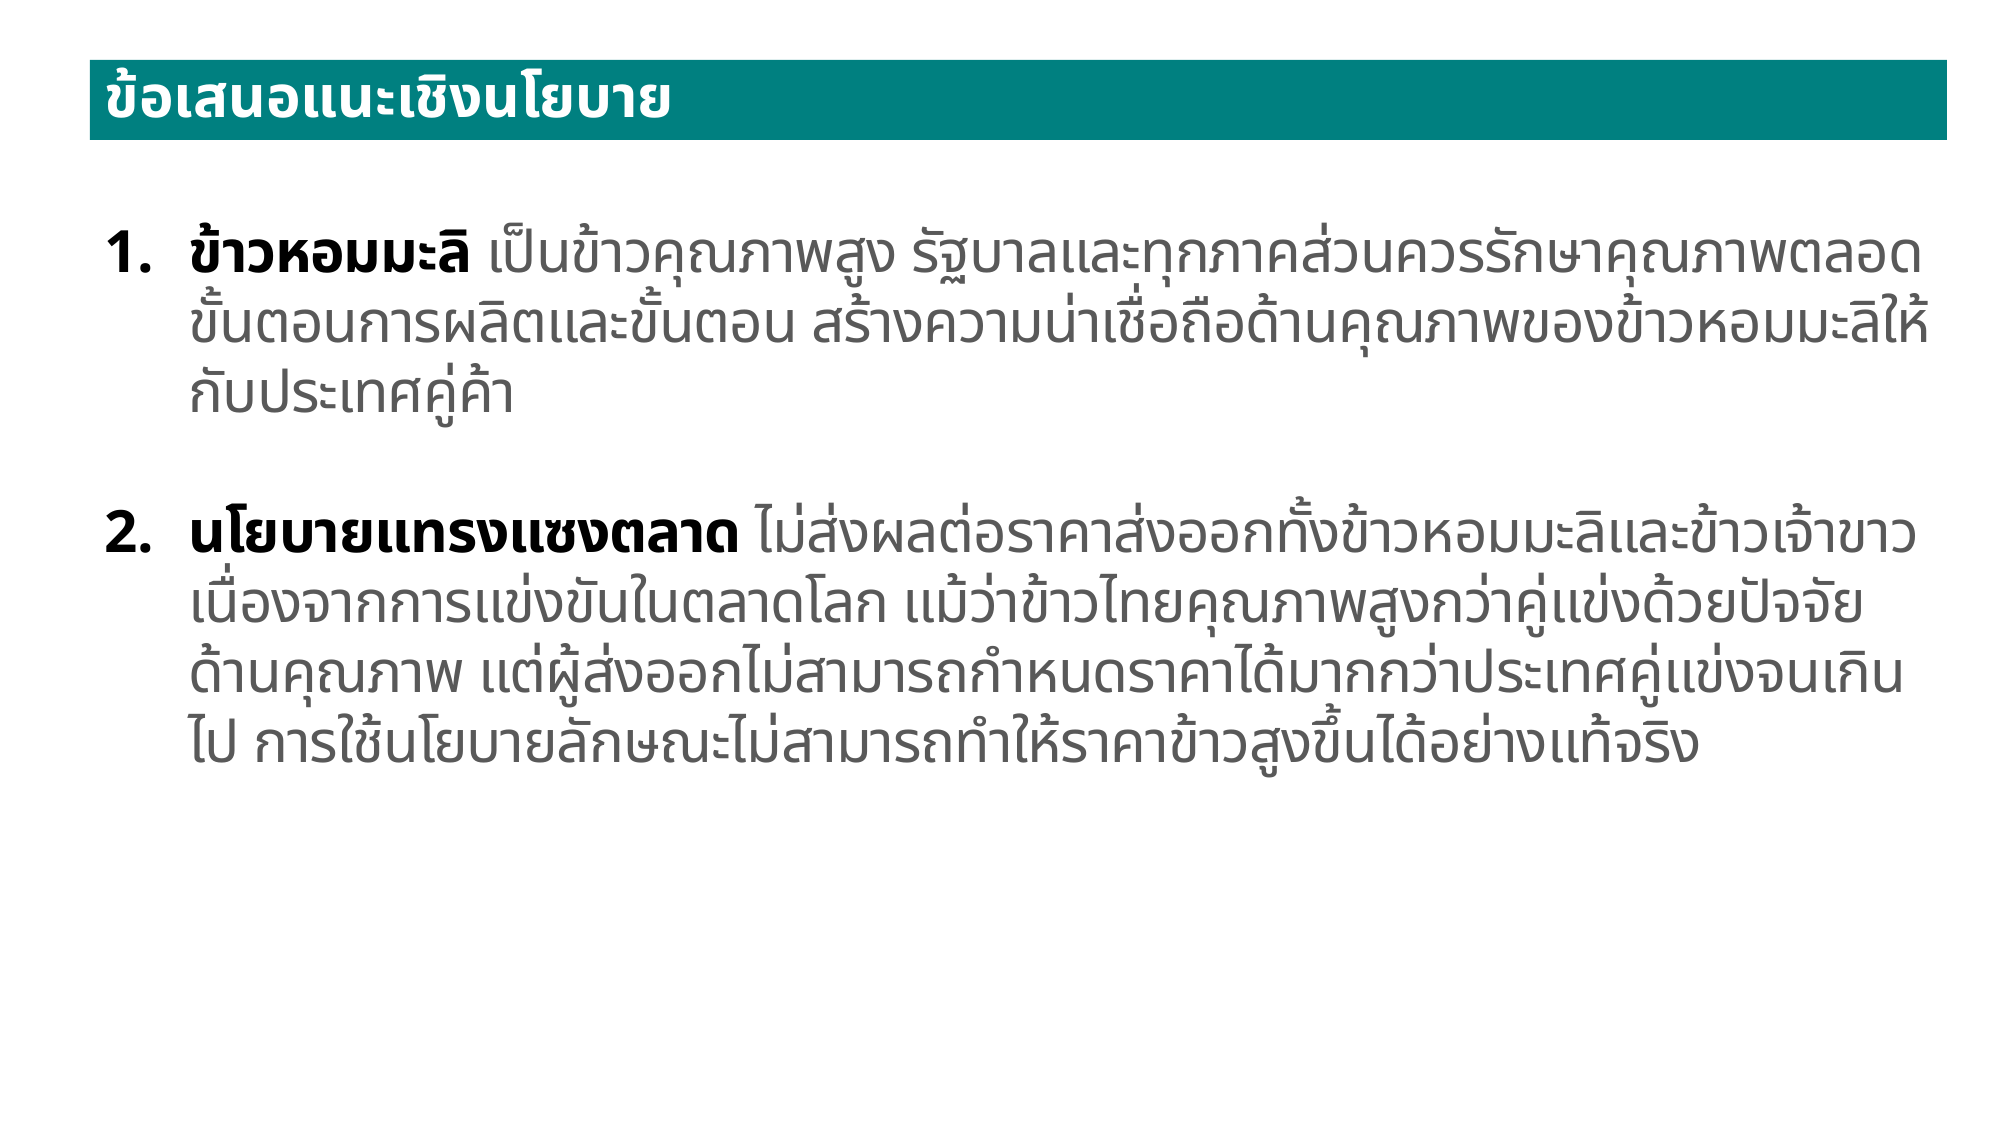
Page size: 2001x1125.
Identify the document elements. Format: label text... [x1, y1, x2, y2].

text_box ข้อเสนอแนะเชิงนโยบาย [89, 59, 1947, 140]
text_box ข้าวหอมมะลิ เป็นข้าวคุณภาพสูง รัฐบาลและทุกภาคส่วนควรรักษาคุณภาพตลอดขั้นตอนการผลิตและขั้นตอน สร้างความน่าเชื่อถือด้านคุณภาพของข้าวหอมมะลิให้กับประเทศคู่ค้า นโยบายแทรงแซงตลาด ไม่ส่งผลต่อราคาส่งออกทั้งข้าวหอมมะลิและข้าวเจ้าขาว เนื่องจากการแข่งขันในตลาดโลก แม้ว่าข้าวไทยคุณภาพสูงกว่าคู่แข่งด้วยปัจจัยด้านคุณภาพ แต่ผู้ส่งออกไม่สามารถกำหนดราคาได้มากกว่าประเทศคู่แข่งจนเกินไป การใช้นโยบายลักษณะไม่สามารถทำให้ราคาข้าวสูงขึ้นได้อย่างแท้จริง [89, 206, 1947, 782]
